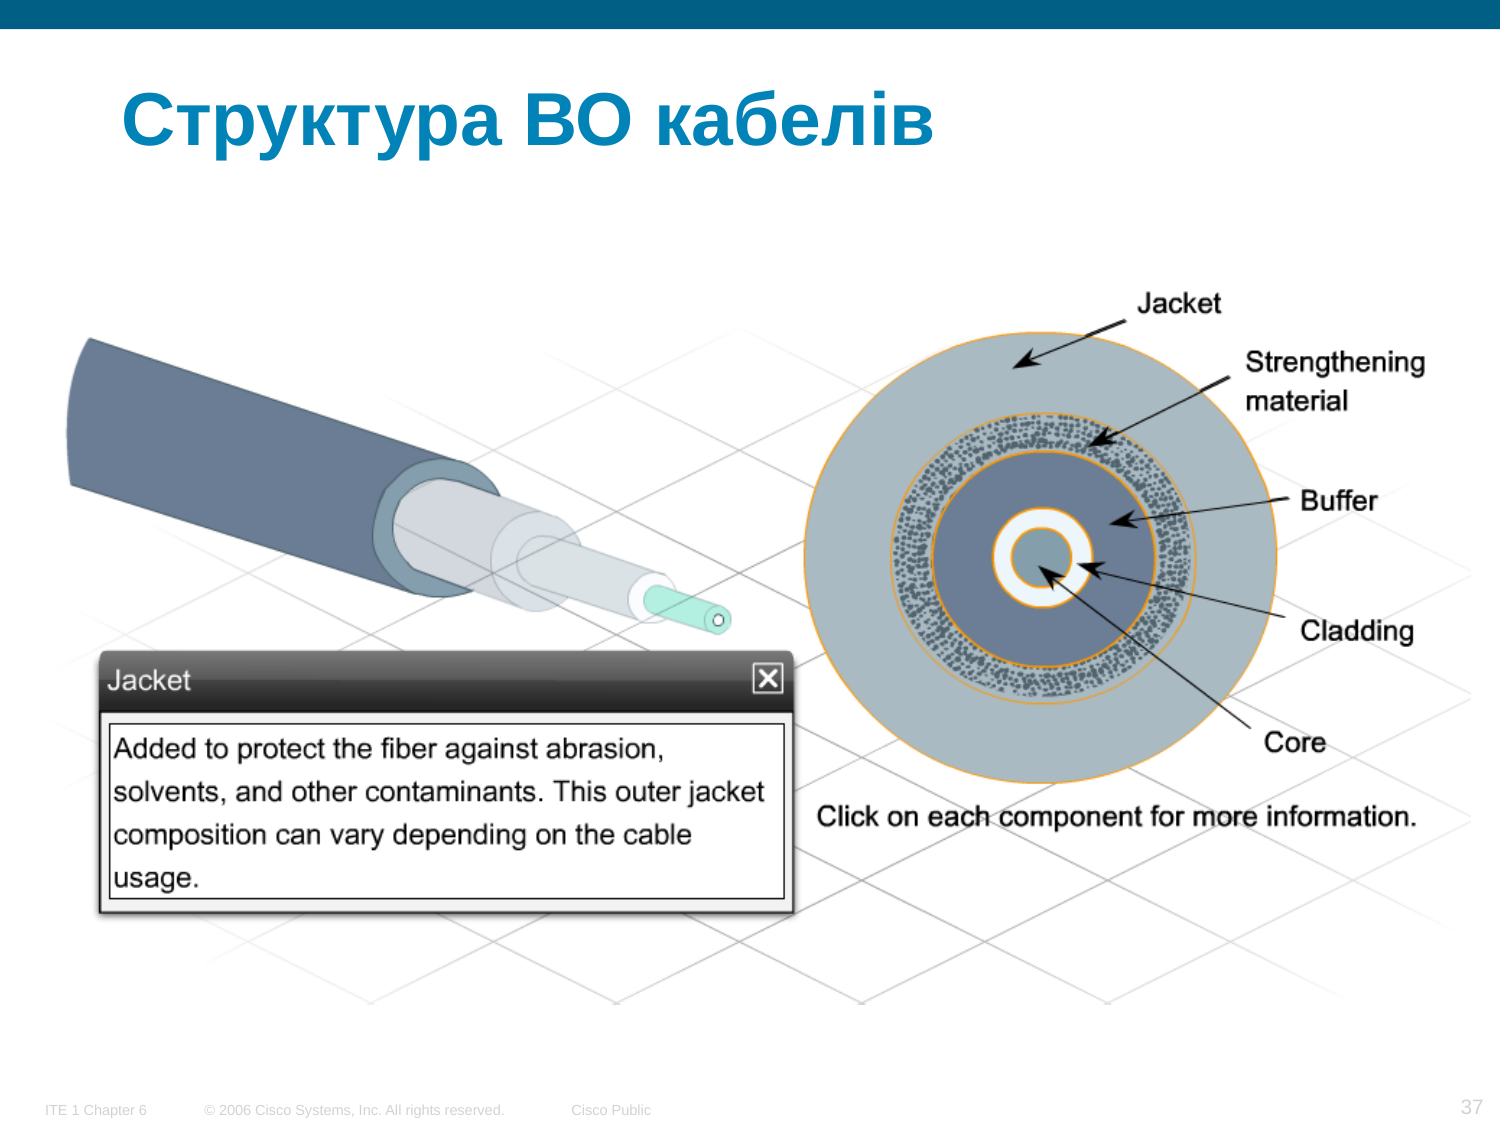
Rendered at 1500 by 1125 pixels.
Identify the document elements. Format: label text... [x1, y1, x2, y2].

picture [37, 253, 1472, 1005]
title Структура ВО кабелів [107, 31, 1444, 169]
